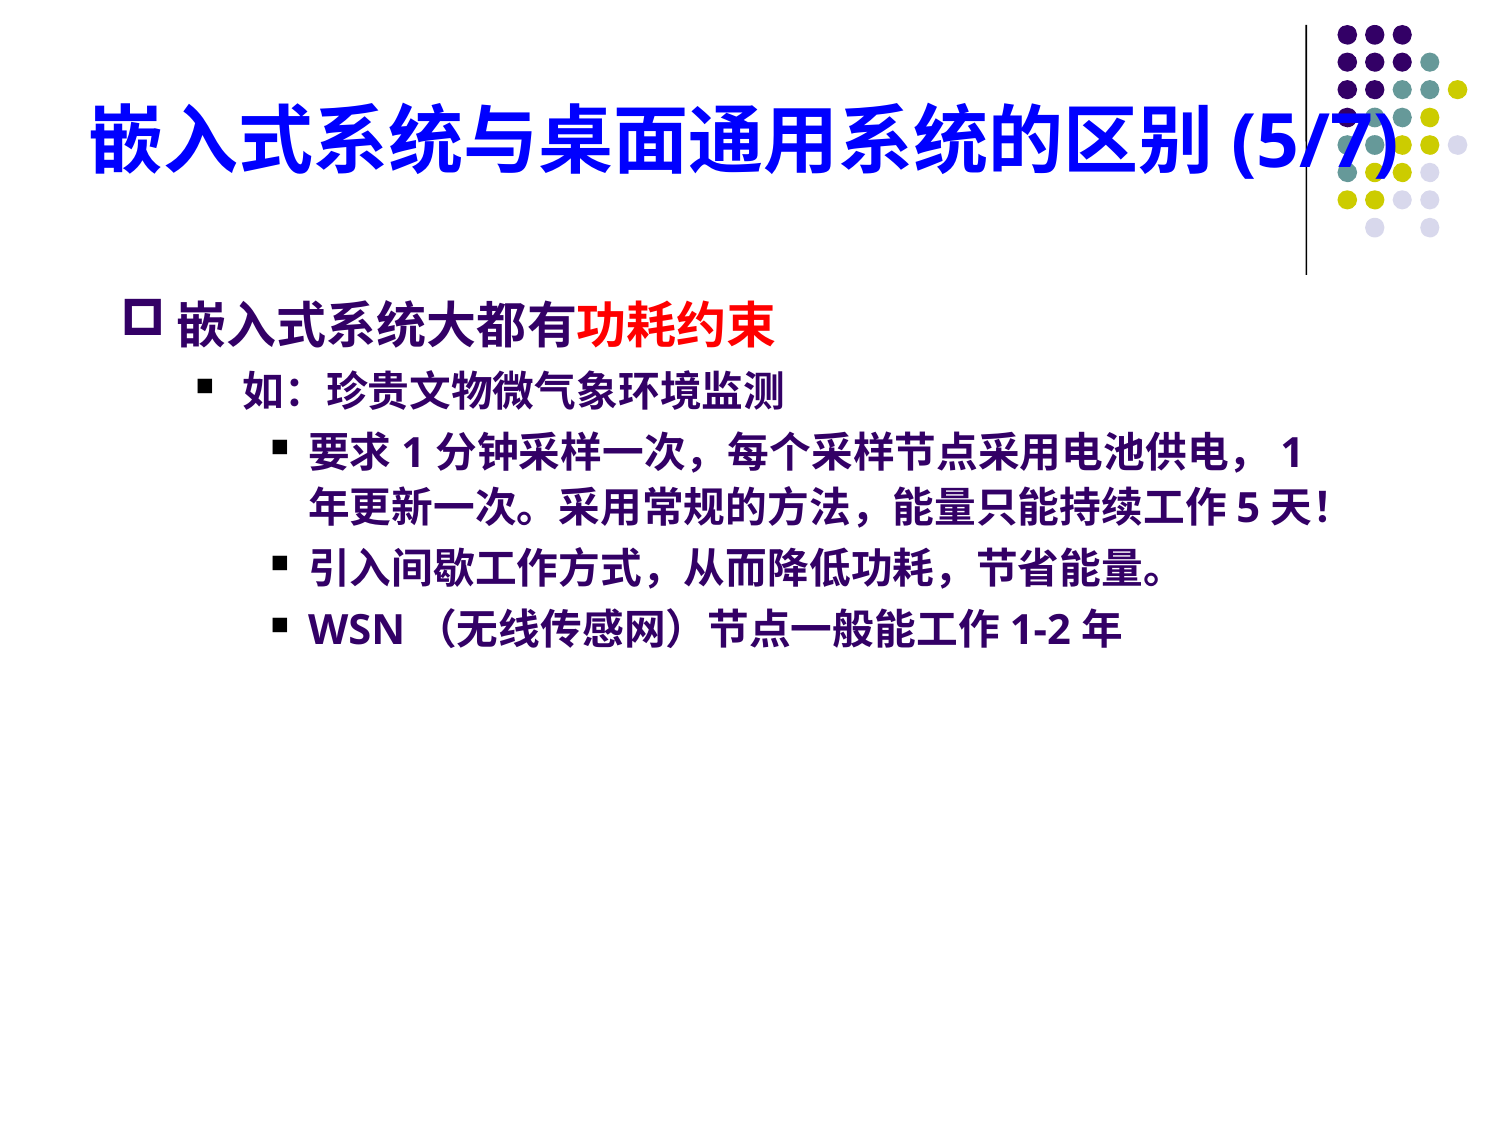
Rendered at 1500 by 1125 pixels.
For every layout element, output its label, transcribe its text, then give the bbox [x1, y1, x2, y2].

text_box 嵌入式系统大都有功耗约束 如：珍贵文物微气象环境监测 要求1分钟采样一次，每个采样节点采用电池供电，1年更新一次。采用常规的方法，能量只能持续工作5天！ 引入间歇工作方式，从而降低功耗，节省能量。 WSN（无线传感网）节点一般能工作1-2年 [120, 279, 1341, 693]
text_box 嵌入式系统与桌面通用系统的区别(5/7) [88, 54, 1439, 191]
